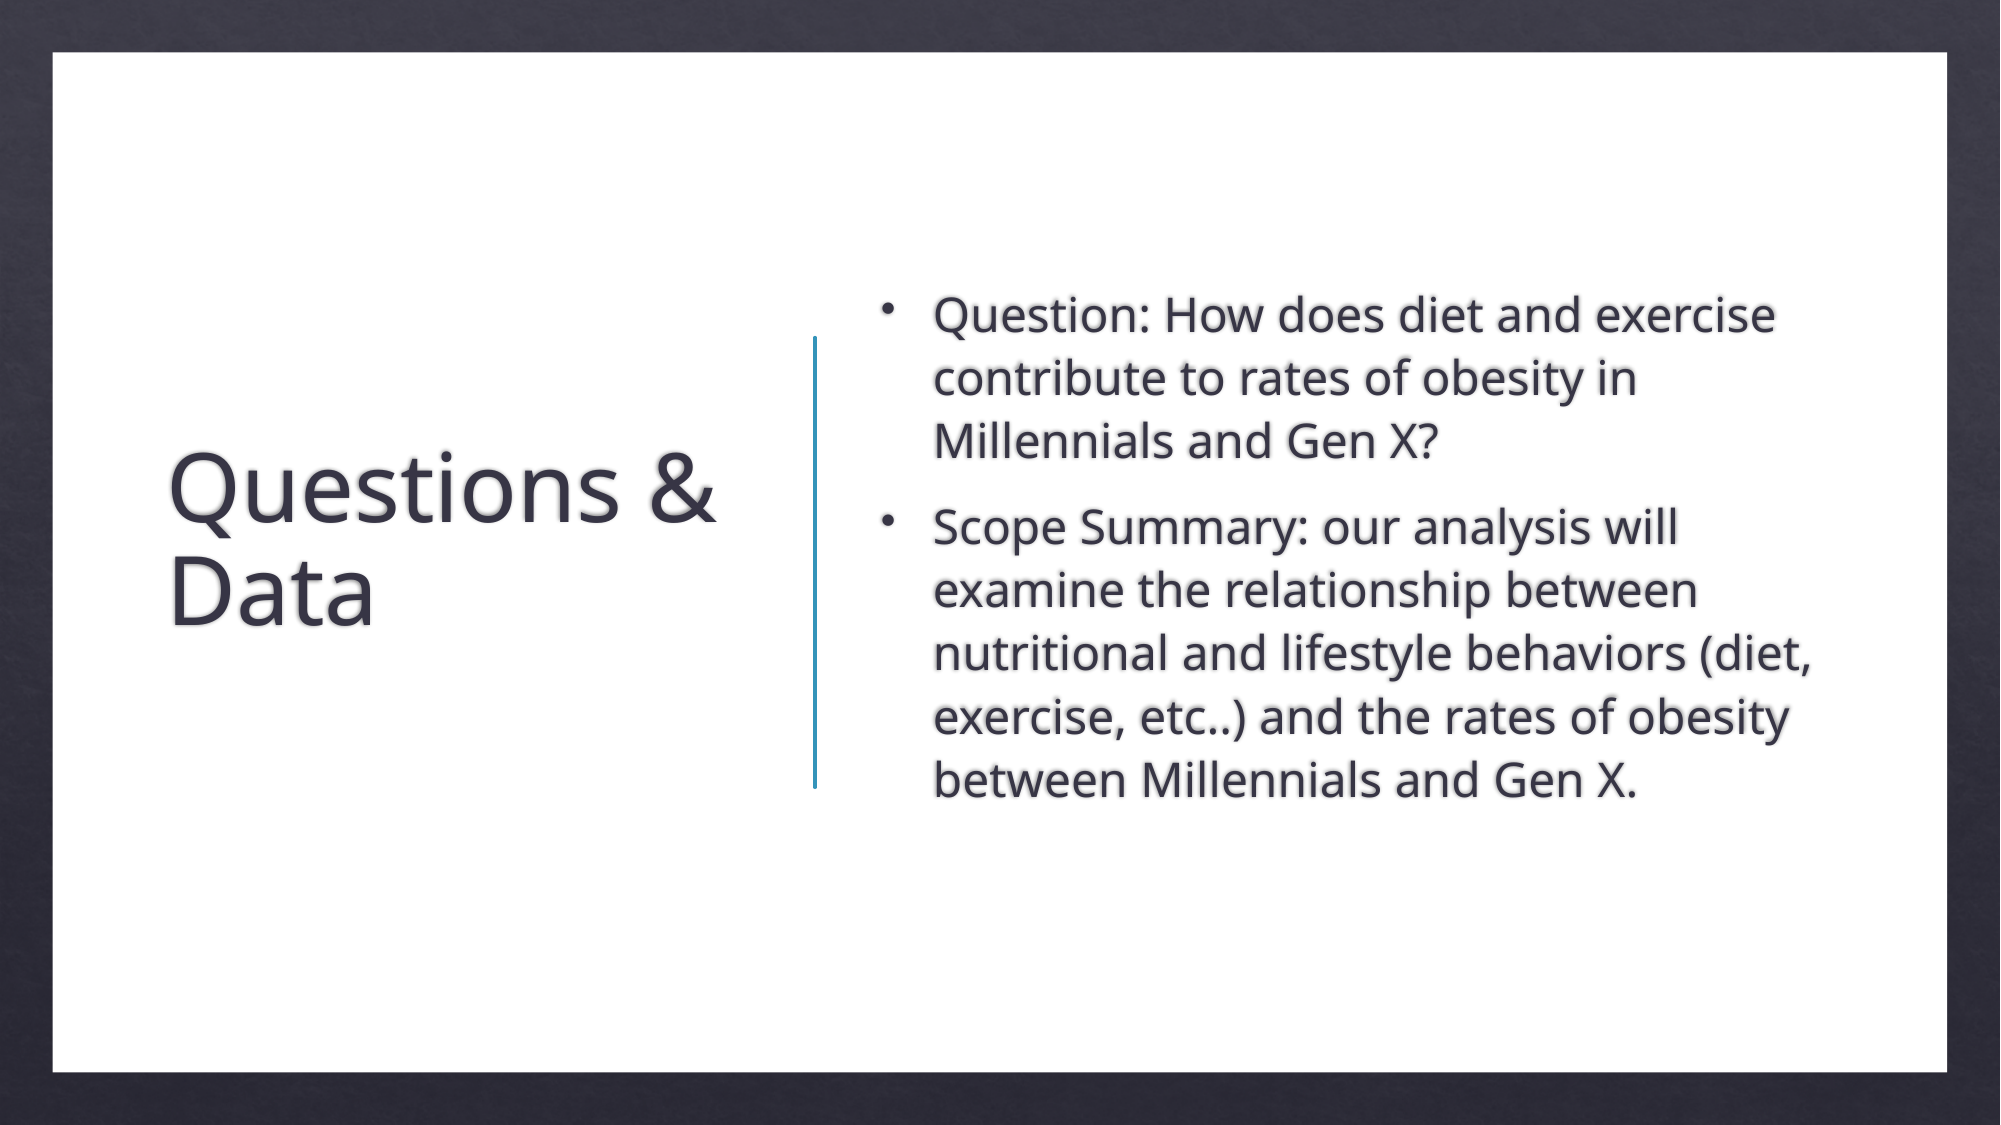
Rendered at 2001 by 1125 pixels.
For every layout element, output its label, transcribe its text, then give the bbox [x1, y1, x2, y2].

text_box [51, 51, 1948, 1074]
title Questions & Data [151, 167, 764, 918]
list Question: How does diet and exercise contribute to rates of obesity in Millennials and Gen X? Scope Summary: our analysis will examine the relationship between nutritional and lifestyle behaviors (diet, exercise, etc..) and the rates of obesity between Millennials and Gen X. [861, 167, 1851, 918]
text_box [0, 0, 2000, 1125]
